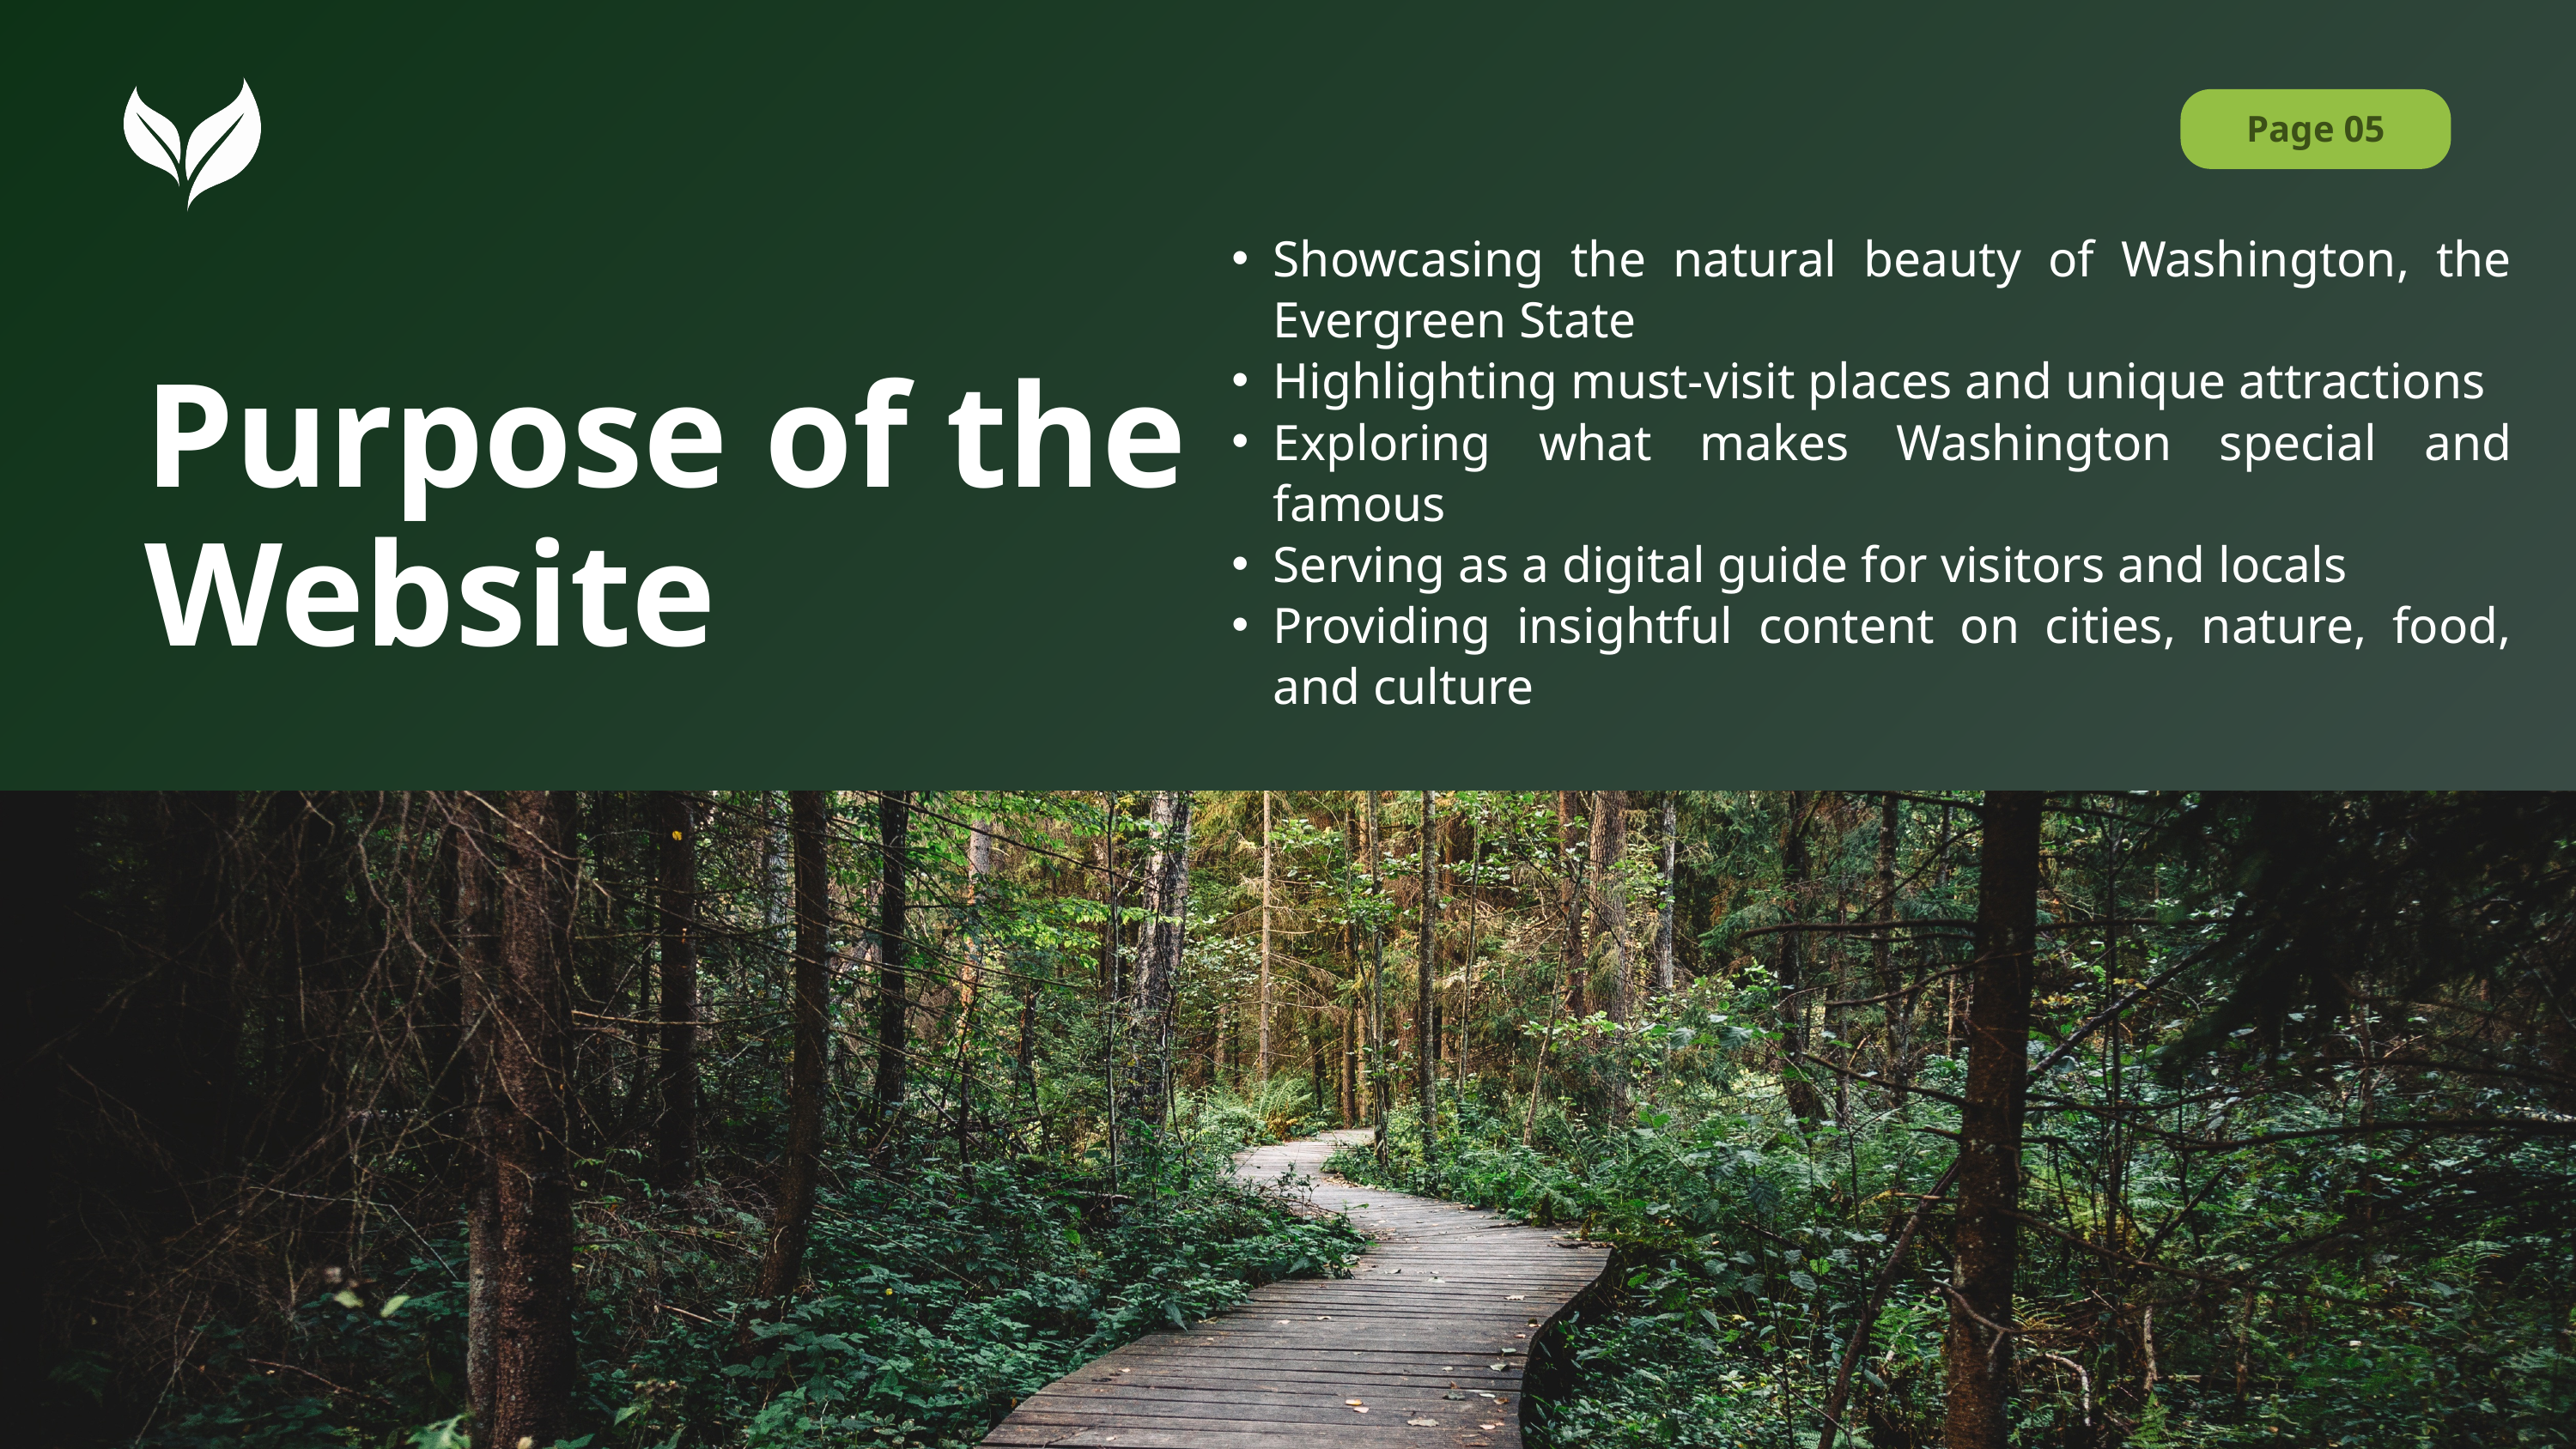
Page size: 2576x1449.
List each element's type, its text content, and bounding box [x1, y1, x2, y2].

text_box [123, 76, 262, 213]
text_box Purpose of the Website [144, 357, 1405, 787]
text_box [0, 791, 2576, 1449]
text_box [2180, 88, 2451, 170]
text_box Showcasing the natural beauty of Washington, the Evergreen State Highlighting must-visit places and unique attractions Exploring what makes Washington special and famous Serving as a digital guide for visitors and locals Providing insightful content on cities, nature, food, and culture [1190, 225, 2513, 714]
